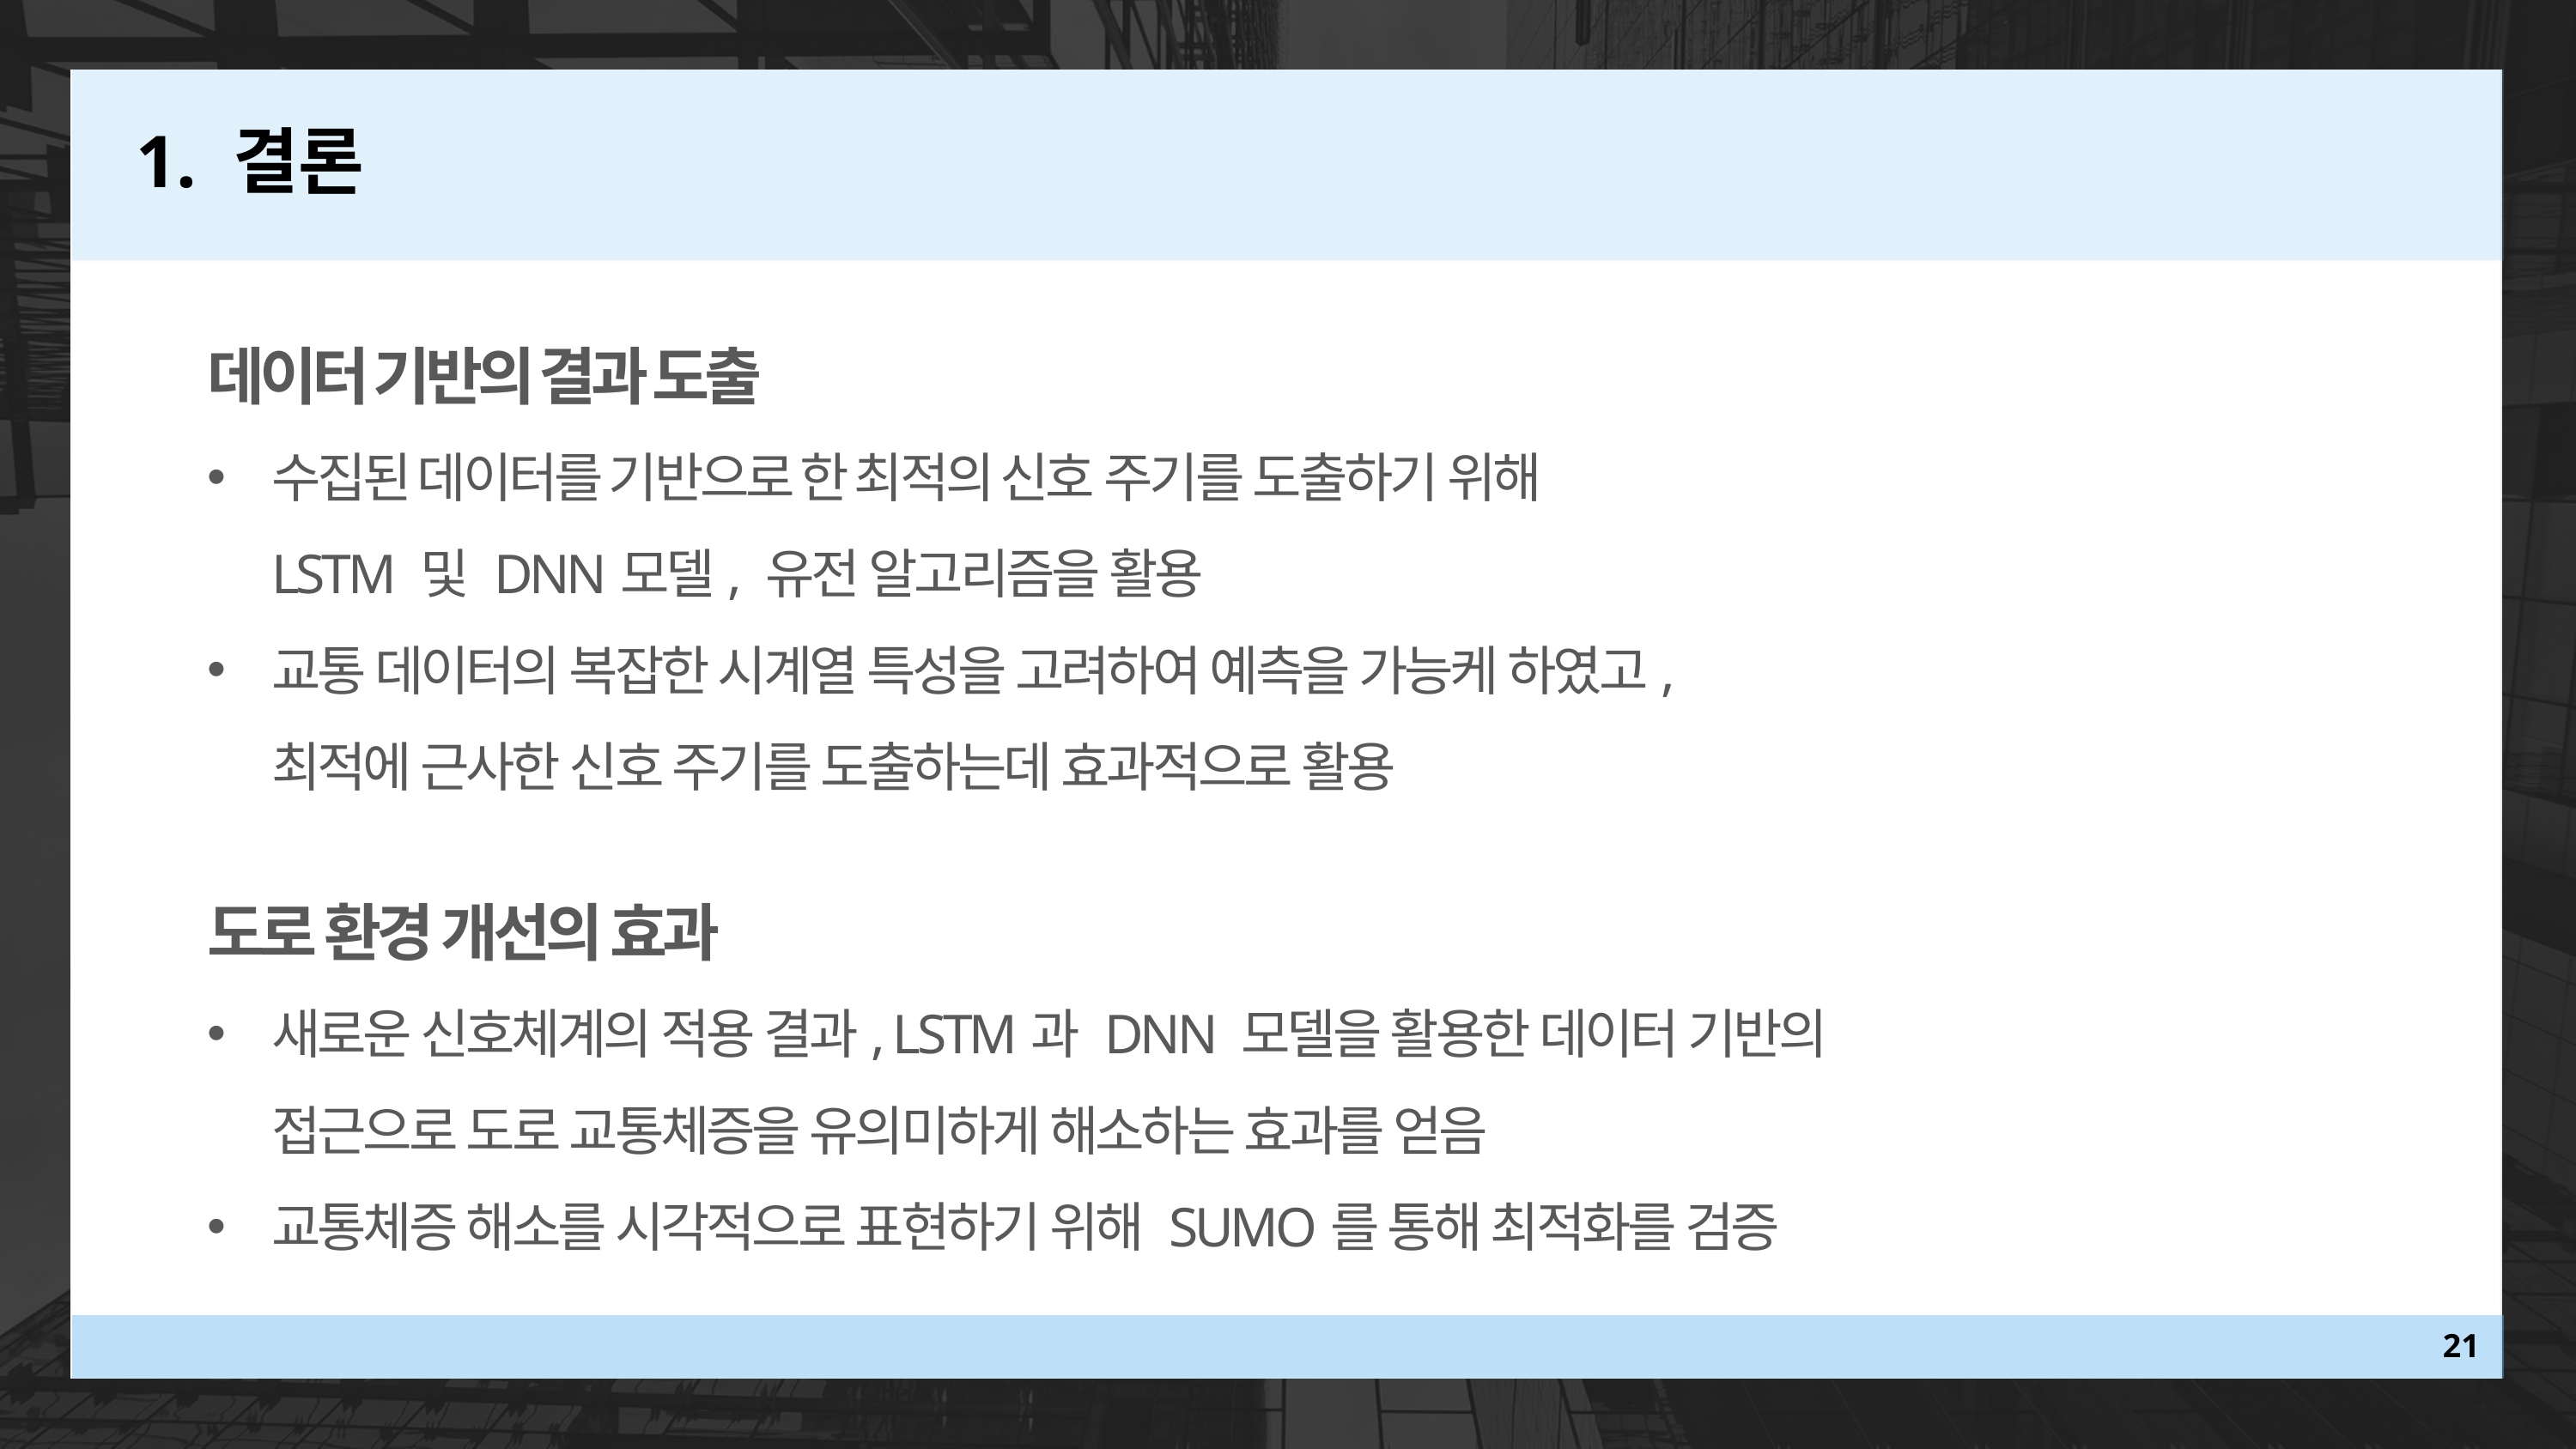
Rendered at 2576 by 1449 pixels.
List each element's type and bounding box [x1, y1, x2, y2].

text_box [0, 0, 2576, 1449]
text_box [72, 1315, 2504, 1379]
text_box [70, 270, 2502, 1316]
text_box [72, 69, 2504, 263]
